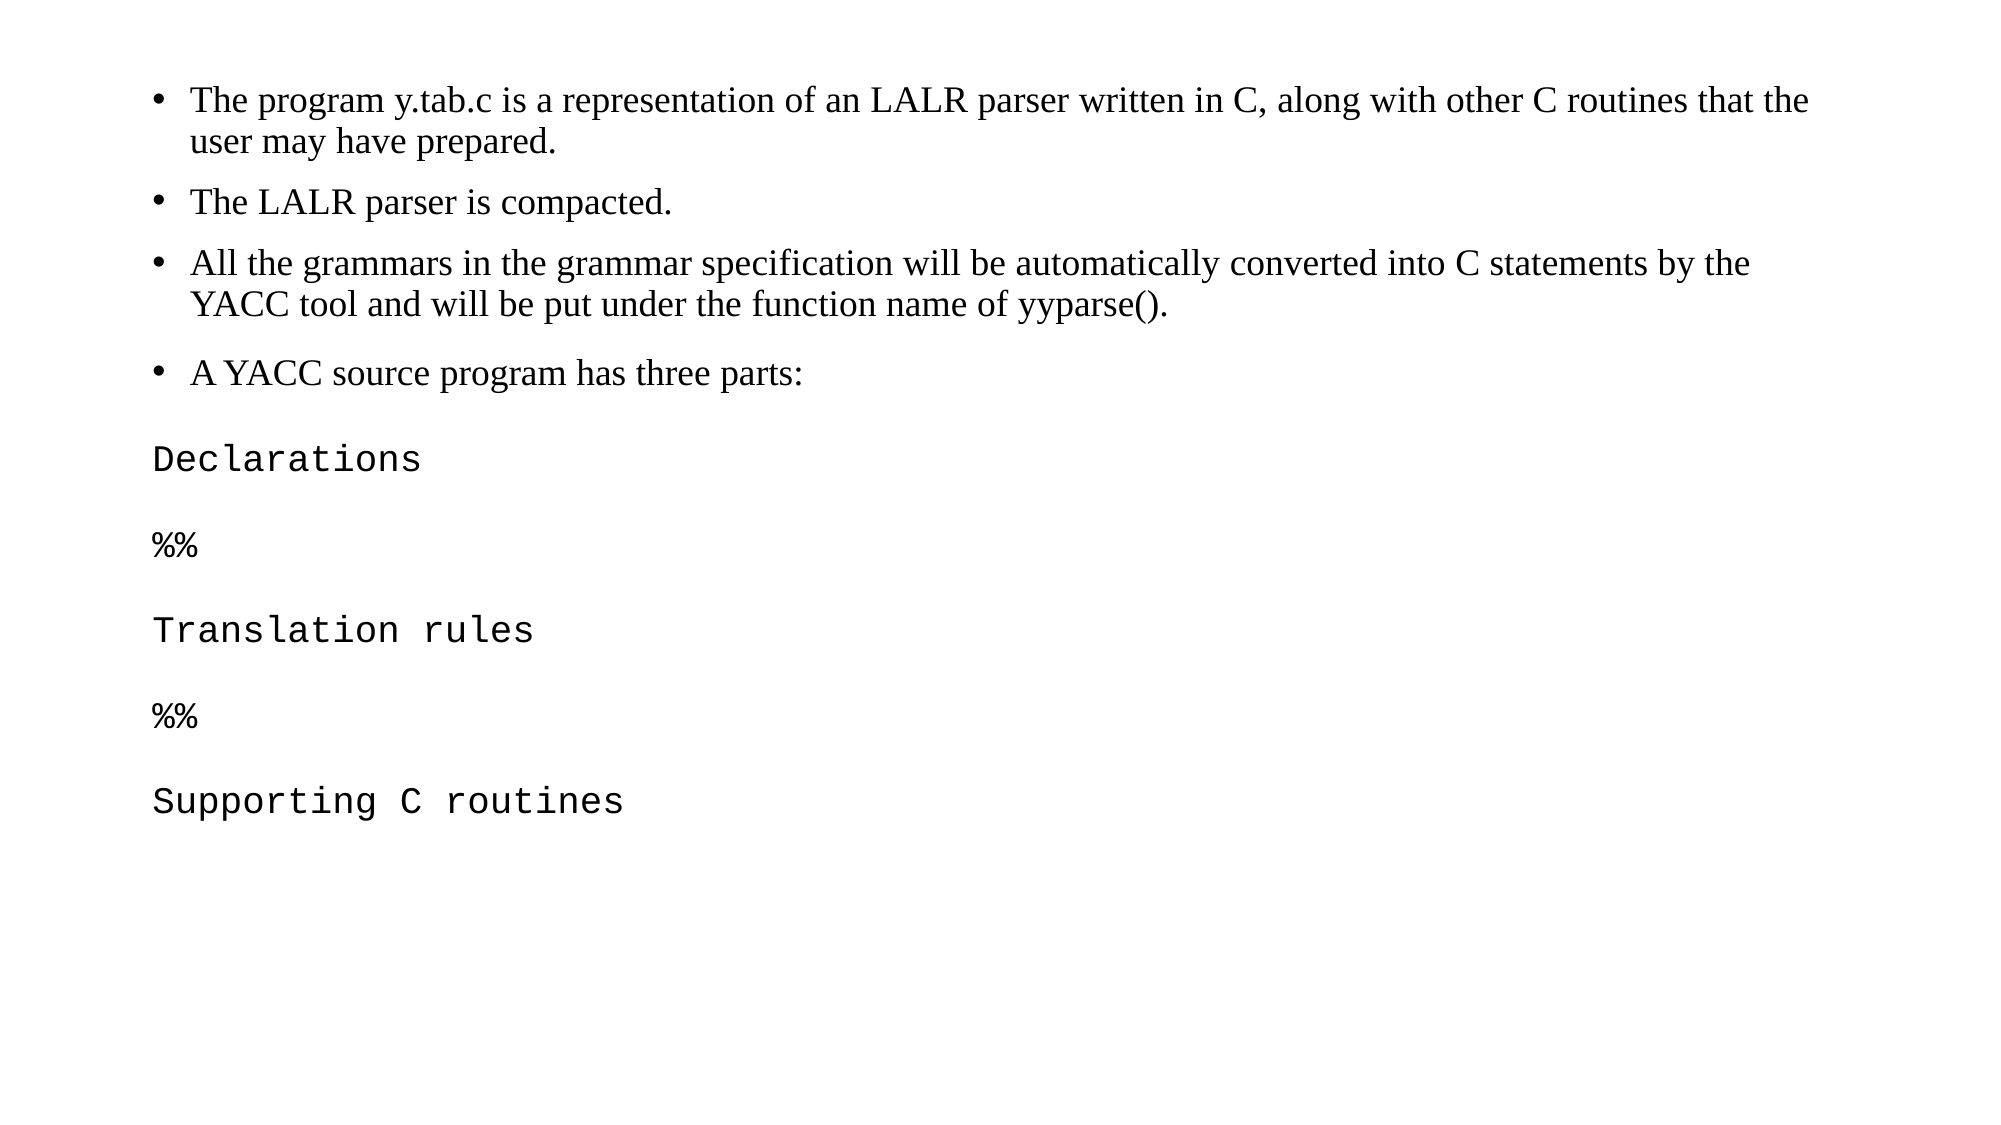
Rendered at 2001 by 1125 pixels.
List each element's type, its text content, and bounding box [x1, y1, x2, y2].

list The program y.tab.c is a representation of an LALR parser written in C, along with other C routines that the user may have prepared. The LALR parser is compacted. All the grammars in the grammar specification will be automatically converted into C statements by the YACC tool and will be put under the function name of yyparse(). A YACC source program has three parts: Declarations %% Translation rules %% Supporting C routines [137, 72, 1863, 1014]
